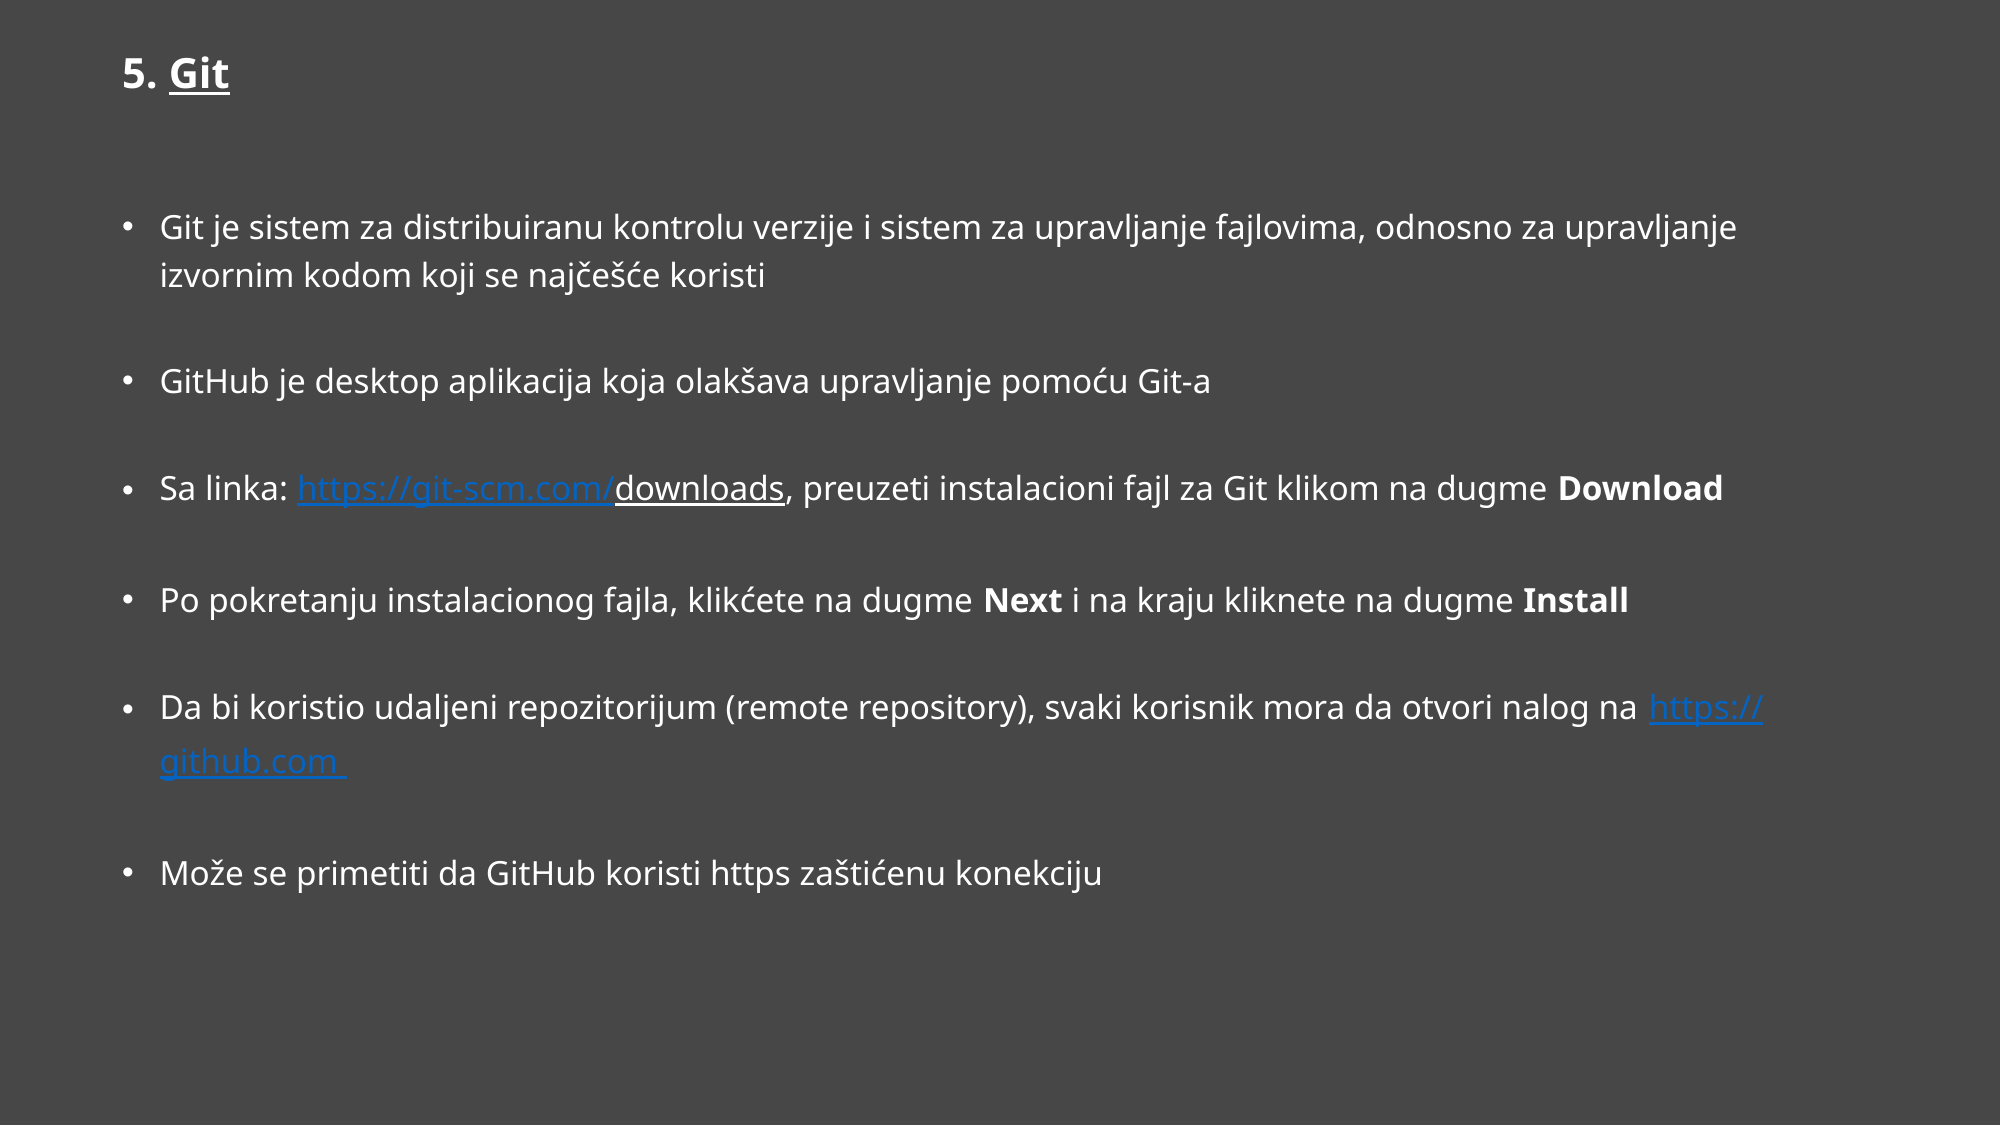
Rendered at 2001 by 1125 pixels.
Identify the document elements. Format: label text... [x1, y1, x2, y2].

list 5. Git Git je sistem za distribuiranu kontrolu verzije i sistem za upravljanje fajlovima, odnosno za upravljanje izvornim kodom koji se najčešće koristi GitHub je desktop aplikacija koja olakšava upravljanje pomoću Git-a Sa linka: https://git-scm.com/downloads, preuzeti instalacioni fajl za Git klikom na dugme Download Po pokretanju instalacionog fajla, klikćete na dugme Next i na kraju kliknete na dugme Install Da bi koristio udaljeni repozitorijum (remote repository), svaki korisnik mora da otvori nalog na https://github.com Može se primetiti da GitHub koristi https zaštićenu konekciju [107, 45, 1883, 1065]
